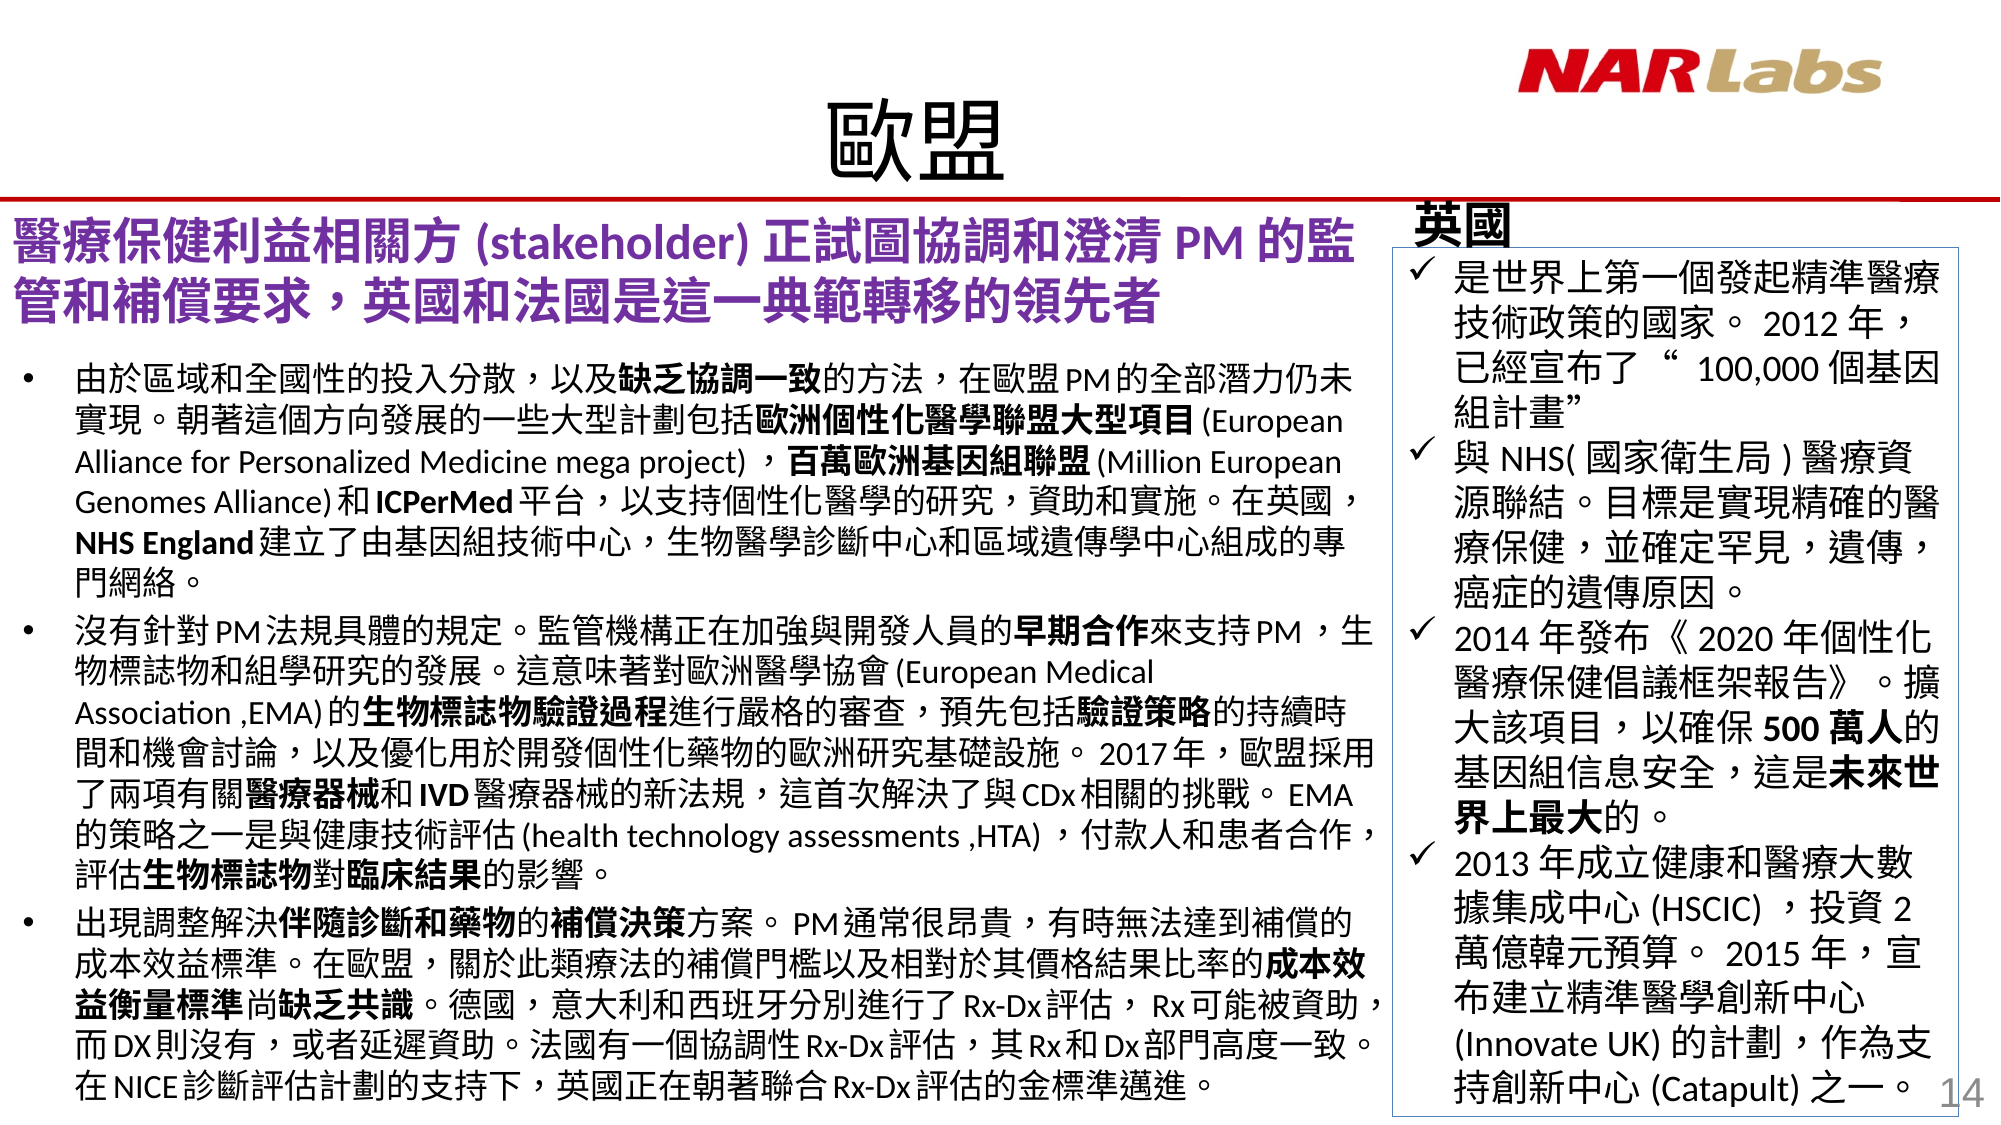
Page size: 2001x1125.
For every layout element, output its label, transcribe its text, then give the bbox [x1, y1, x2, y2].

text_box 是世界上第一個發起精準醫療技術政策的國家。2012年，已經宣布了“ 100,000個基因組計畫” 與NHS(國家衛生局)醫療資源聯結。目標是實現精確的醫療保健，並確定罕見，遺傳，癌症的遺傳原因。 2014年發布《2020年個性化醫療保健倡議框架報告》。擴大該項目，以確保500萬人的基因組信息安全，這是未來世界上最大的。 2013年成立健康和醫療大數據集成中心(HSCIC)，投資2萬億韓元預算。2015年，宣布建立精準醫學創新中心(Innovate UK)的計劃，作為支持創新中心(Catapult)之一。 [1392, 247, 1959, 1117]
picture [0, 0, 2001, 1125]
slide_number 14 [1533, 1061, 2000, 1122]
text_box 英國 [1398, 186, 1529, 261]
list 由於區域和全國性的投入分散，以及缺乏協調一致的方法，在歐盟PM的全部潛力仍未實現。朝著這個方向發展的一些大型計劃包括歐洲個性化醫學聯盟大型項目(European Alliance for Personalized Medicine mega project)，百萬歐洲基因組聯盟(Million European Genomes Alliance)和ICPerMed平台，以支持個性化醫學的研究，資助和實施。在英國，NHS England建立了由基因組技術中心，生物醫學診斷中心和區域遺傳學中心組成的專門網絡。 沒有針對PM法規具體的規定。監管機構正在加強與開發人員的早期合作來支持PM，生物標誌物和組學研究的發展。這意味著對歐洲醫學協會(European Medical Association ,EMA)的生物標誌物驗證過程進行嚴格的審查，預先包括驗證策略的持續時間和機會討論，以及優化用於開發個性化藥物的歐洲研究基礎設施。2017年，歐盟採用了兩項有關醫療器械和IVD醫療器械的新法規，這首次解決了與CDx相關的挑戰。EMA的策略之一是與健康技術評估(health technology assessments ,HTA)，付款人和患者合作，評估生物標誌物對臨床結果的影響。 出現調整解決伴隨診斷和藥物的補償決策方案。PM通常很昂貴，有時無法達到補償的成本效益標準。在歐盟，關於此類療法的補償門檻以及相對於其價格結果比率的成本效益衡量標準尚缺乏共識。德國，意大利和西班牙分別進行了Rx-Dx評估，Rx可能被資助，而DX則沒有，或者延遲資助。法國有一個協調性Rx-Dx評估，其Rx和Dx部門高度一致。在NICE診斷評估計劃的支持下，英國正在朝著聯合Rx-Dx評估的金標準邁進。 [7, 349, 1392, 1125]
text_box 醫療保健利益相關方(stakeholder)正試圖協調和澄清PM的監管和補償要求，英國和法國是這一典範轉移的領先者 [0, 201, 1383, 337]
picture [0, 233, 1398, 1125]
title 歐盟 [99, 45, 1733, 233]
